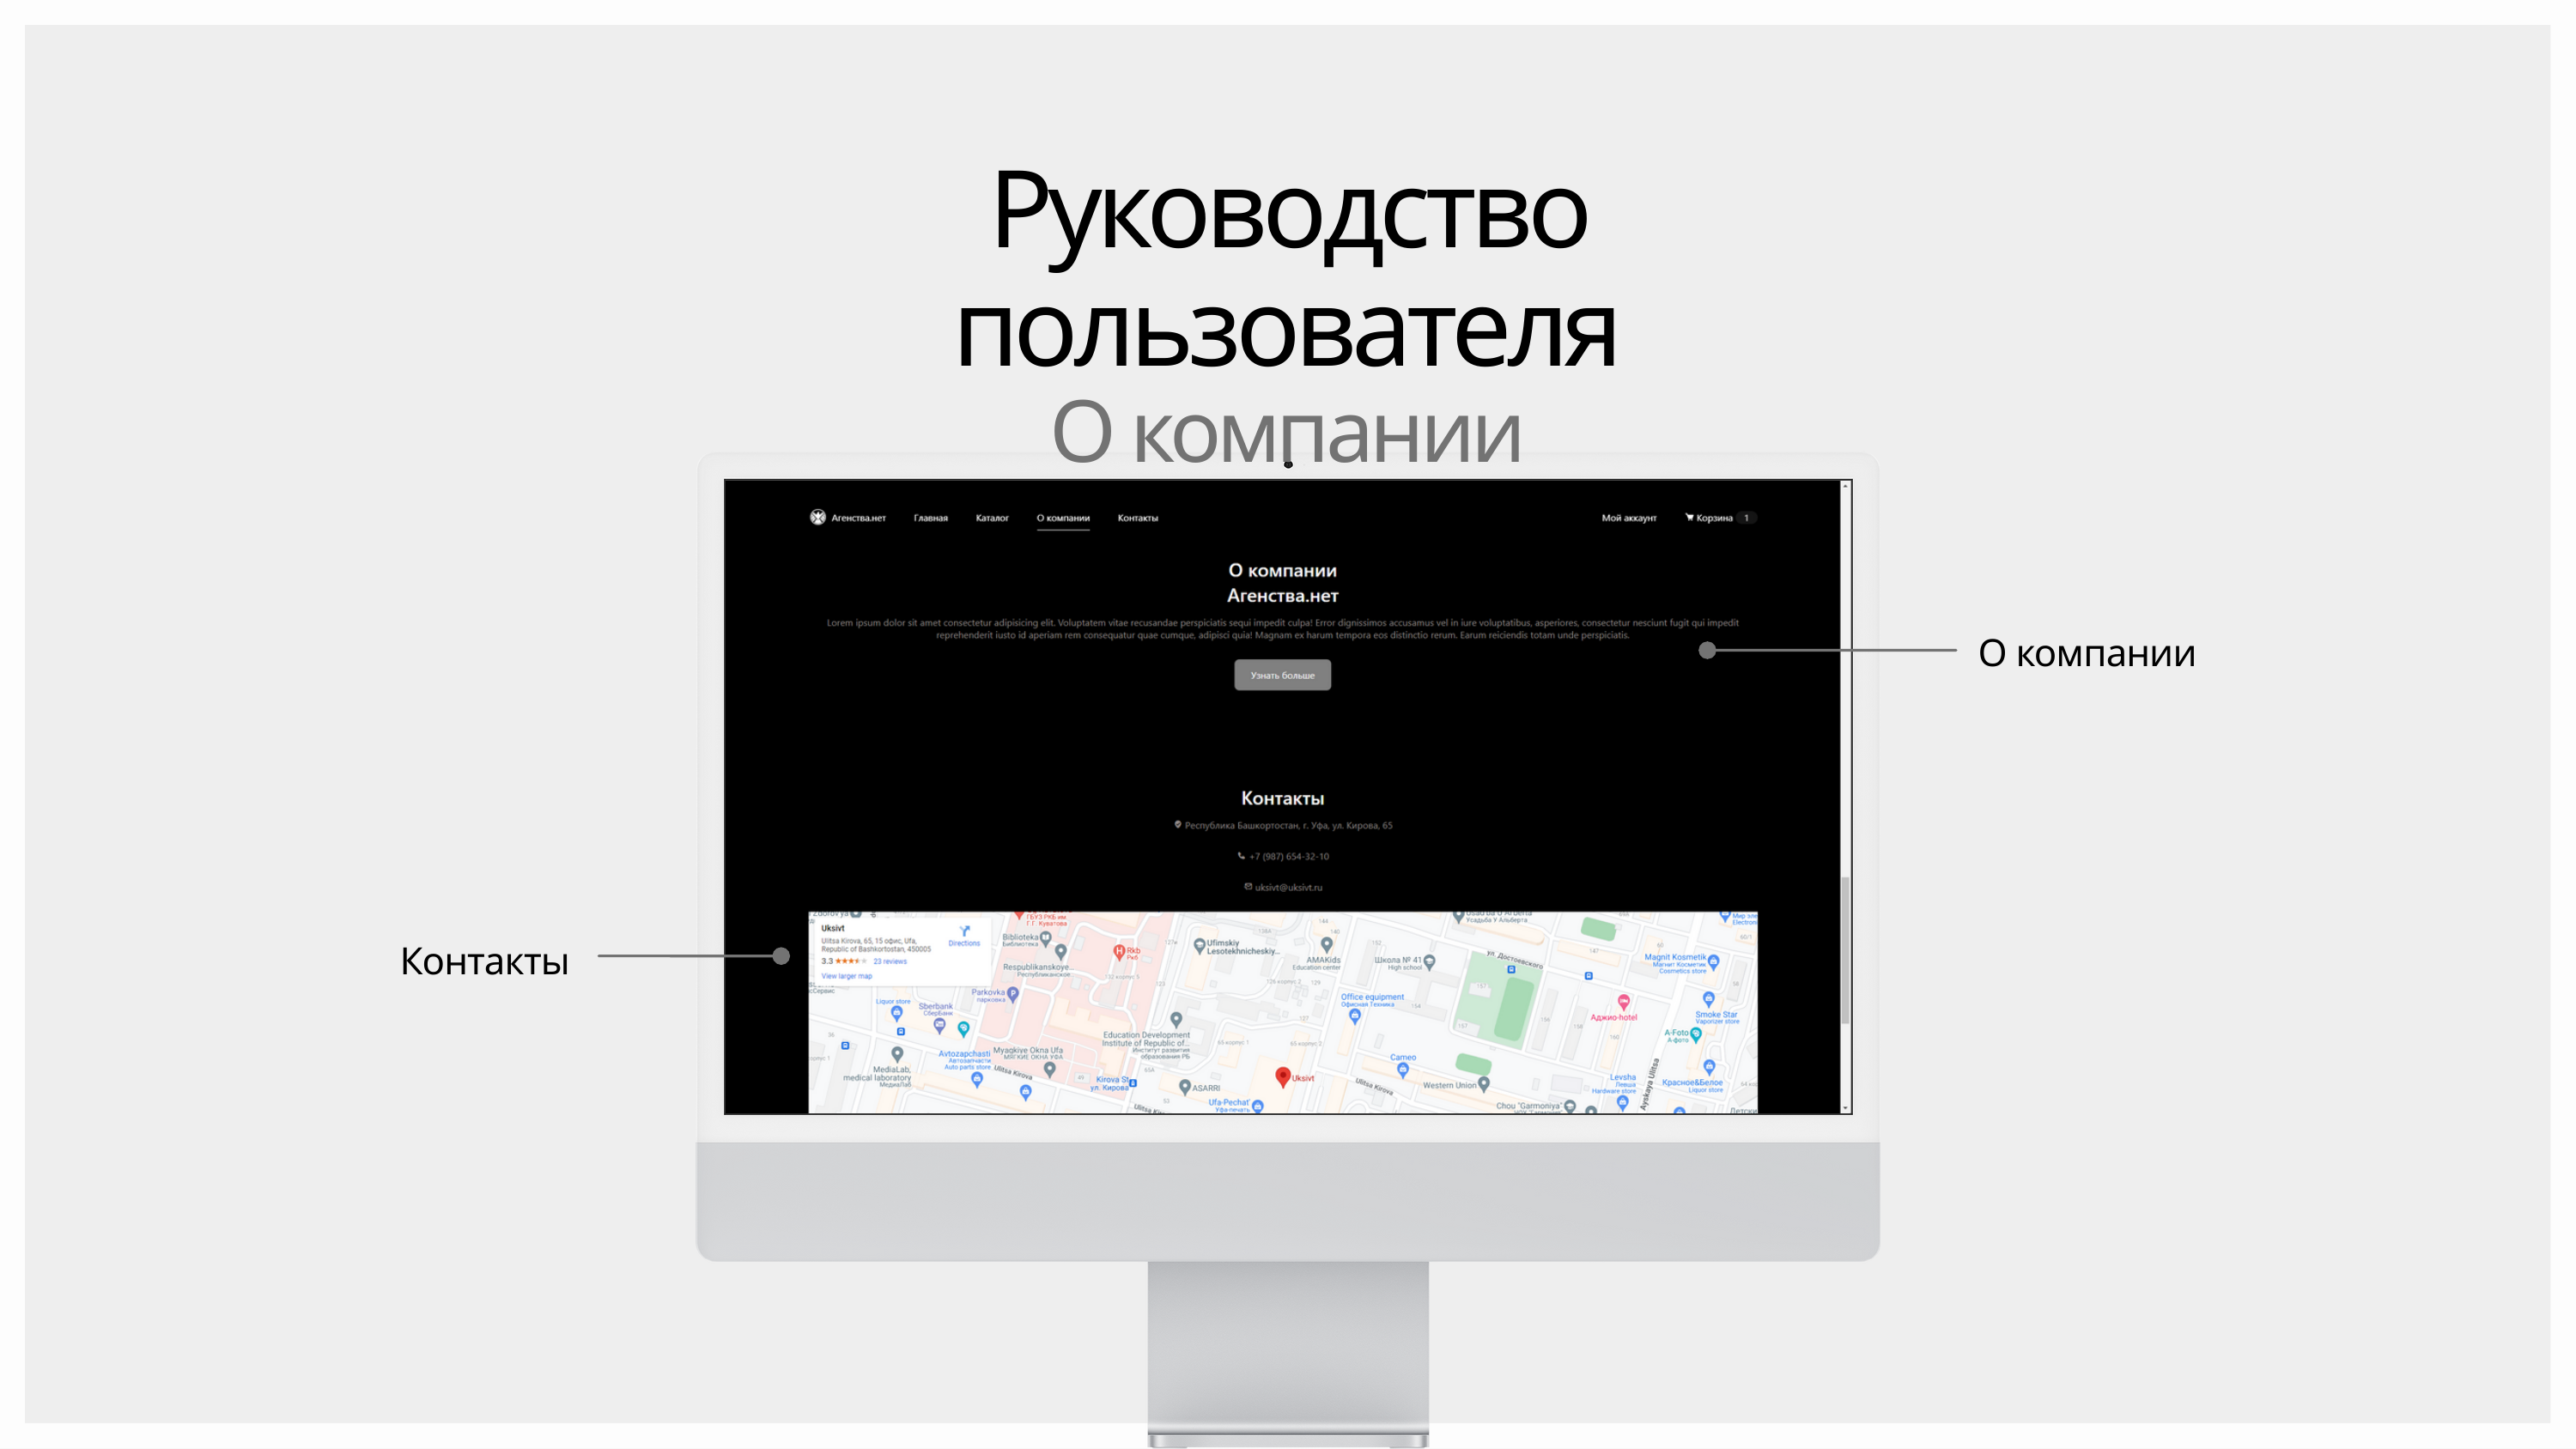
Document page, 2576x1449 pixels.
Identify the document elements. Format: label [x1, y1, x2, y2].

text_box [725, 481, 1850, 1113]
text_box [0, 0, 2576, 1449]
picture [695, 451, 1880, 1449]
